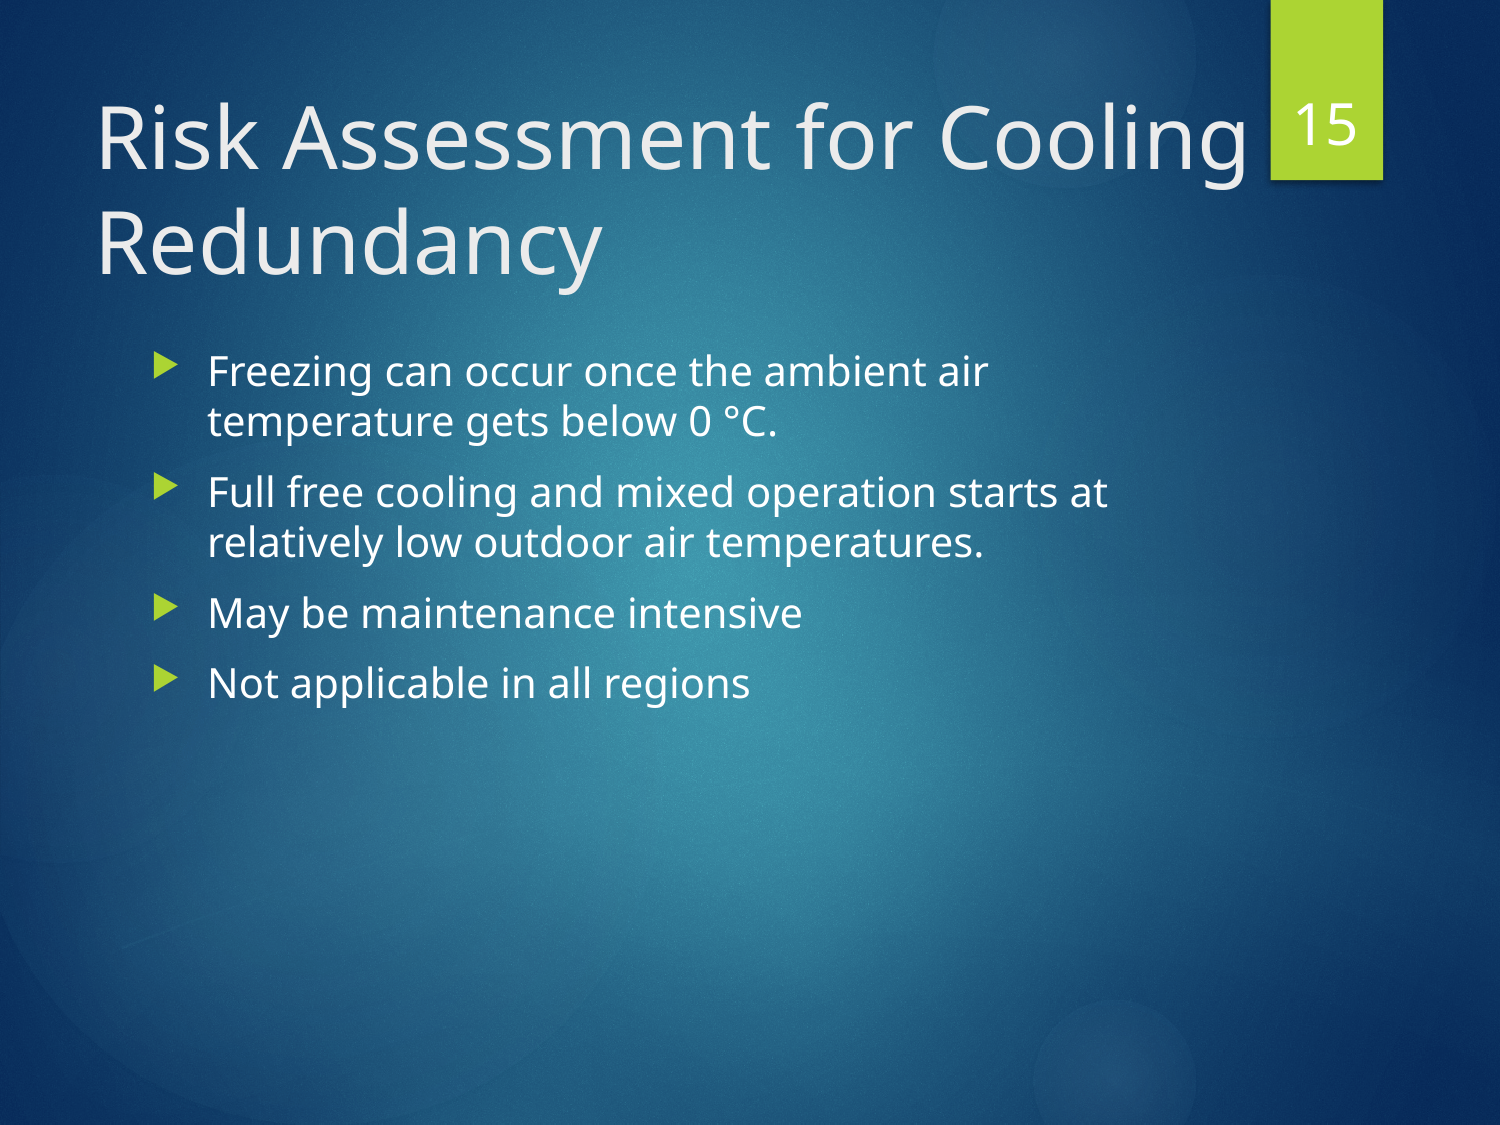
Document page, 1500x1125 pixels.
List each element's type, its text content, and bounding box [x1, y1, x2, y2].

title Risk Assessment for Cooling Redundancy [79, 74, 1342, 304]
slide_number 15 [1273, 48, 1378, 175]
list Freezing can occur once the ambient air temperature gets below 0 °C. Full free cooling and mixed operation starts at relatively low outdoor air temperatures. May be maintenance intensive Not applicable in all regions [135, 336, 1237, 1025]
